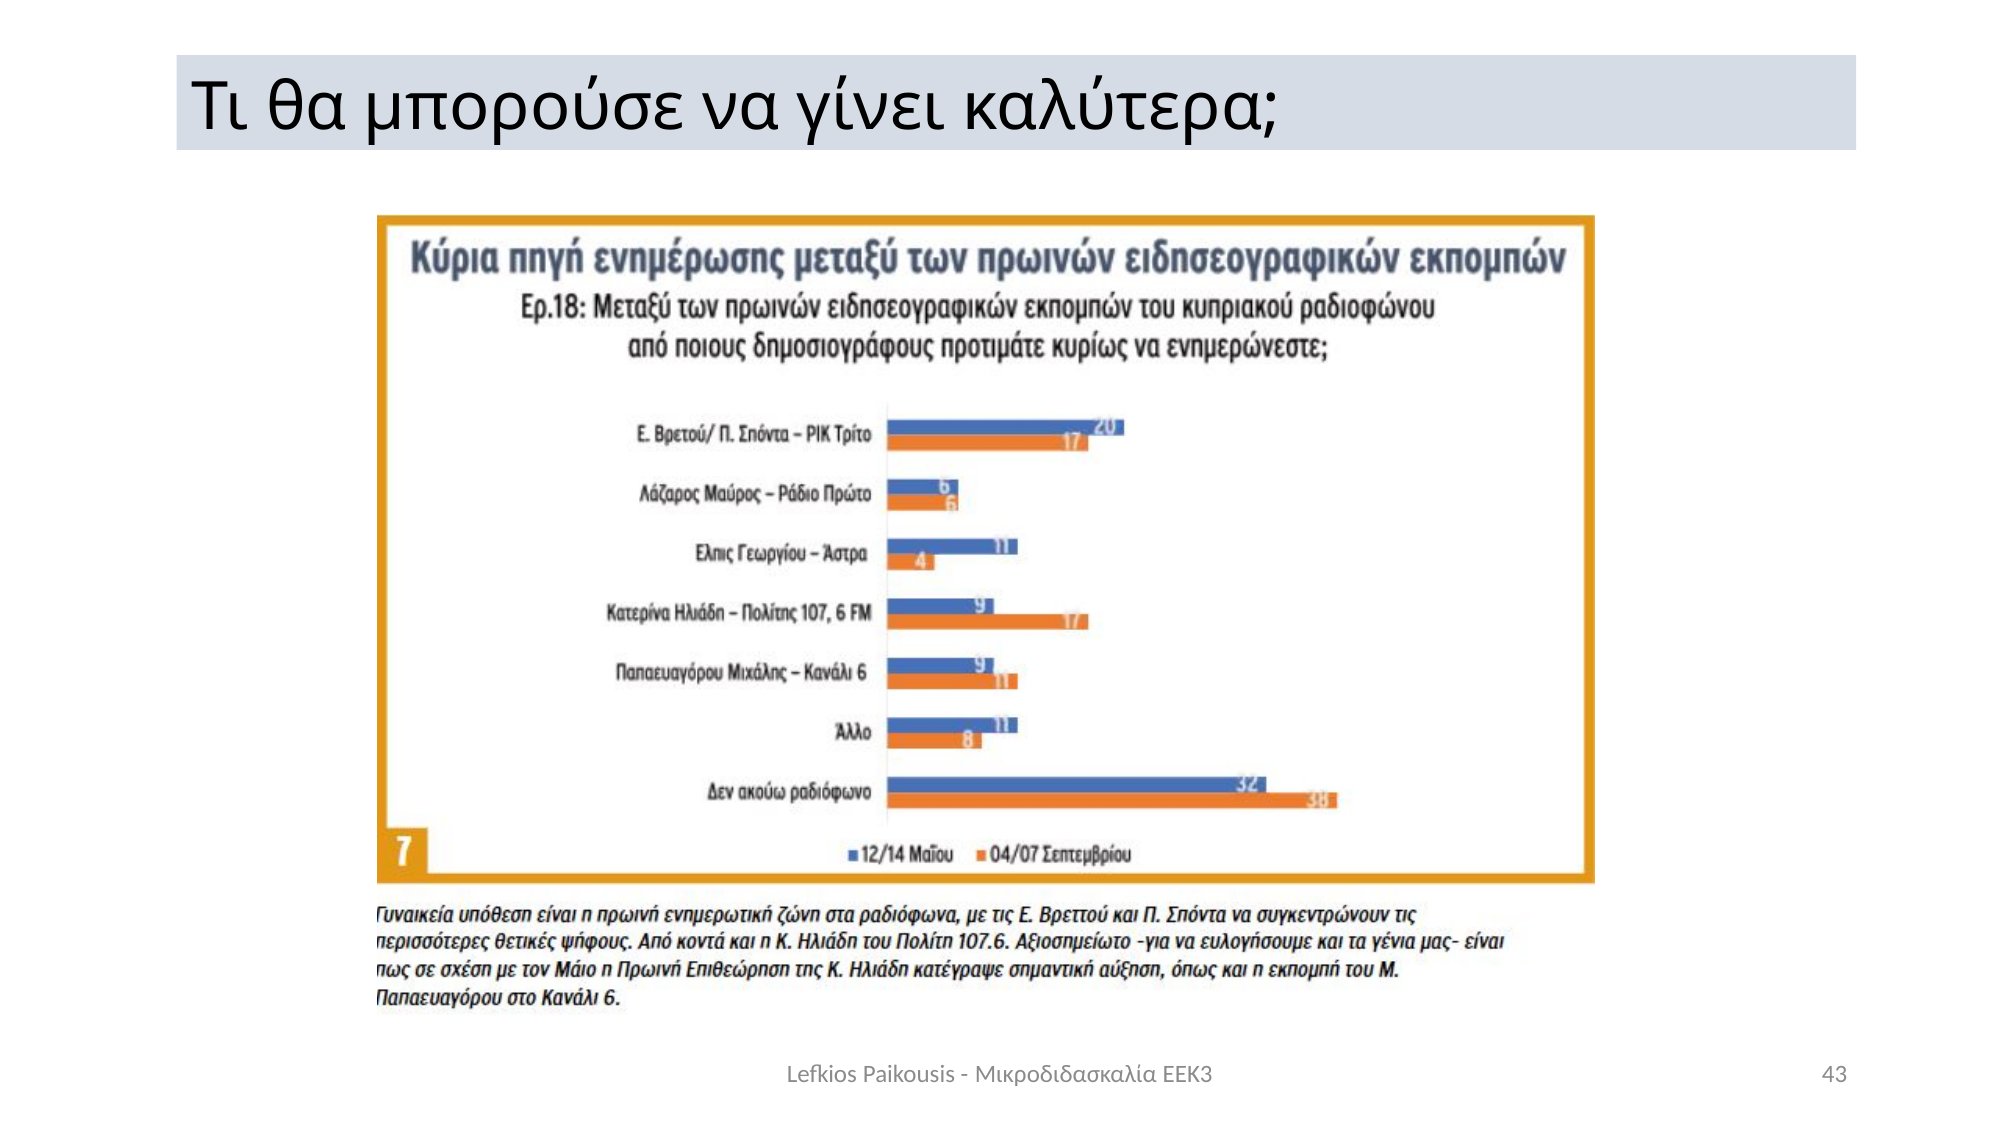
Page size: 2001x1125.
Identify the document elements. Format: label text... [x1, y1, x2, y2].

slide_number 43 [1412, 1042, 1863, 1103]
picture [377, 214, 1595, 1021]
footer Lefkios Paikousis - Μικροδιδασκαλία ΕΕΚ3 [662, 1042, 1338, 1103]
text_box Τι θα μπορούσε να γίνει καλύτερα; [176, 55, 1857, 150]
